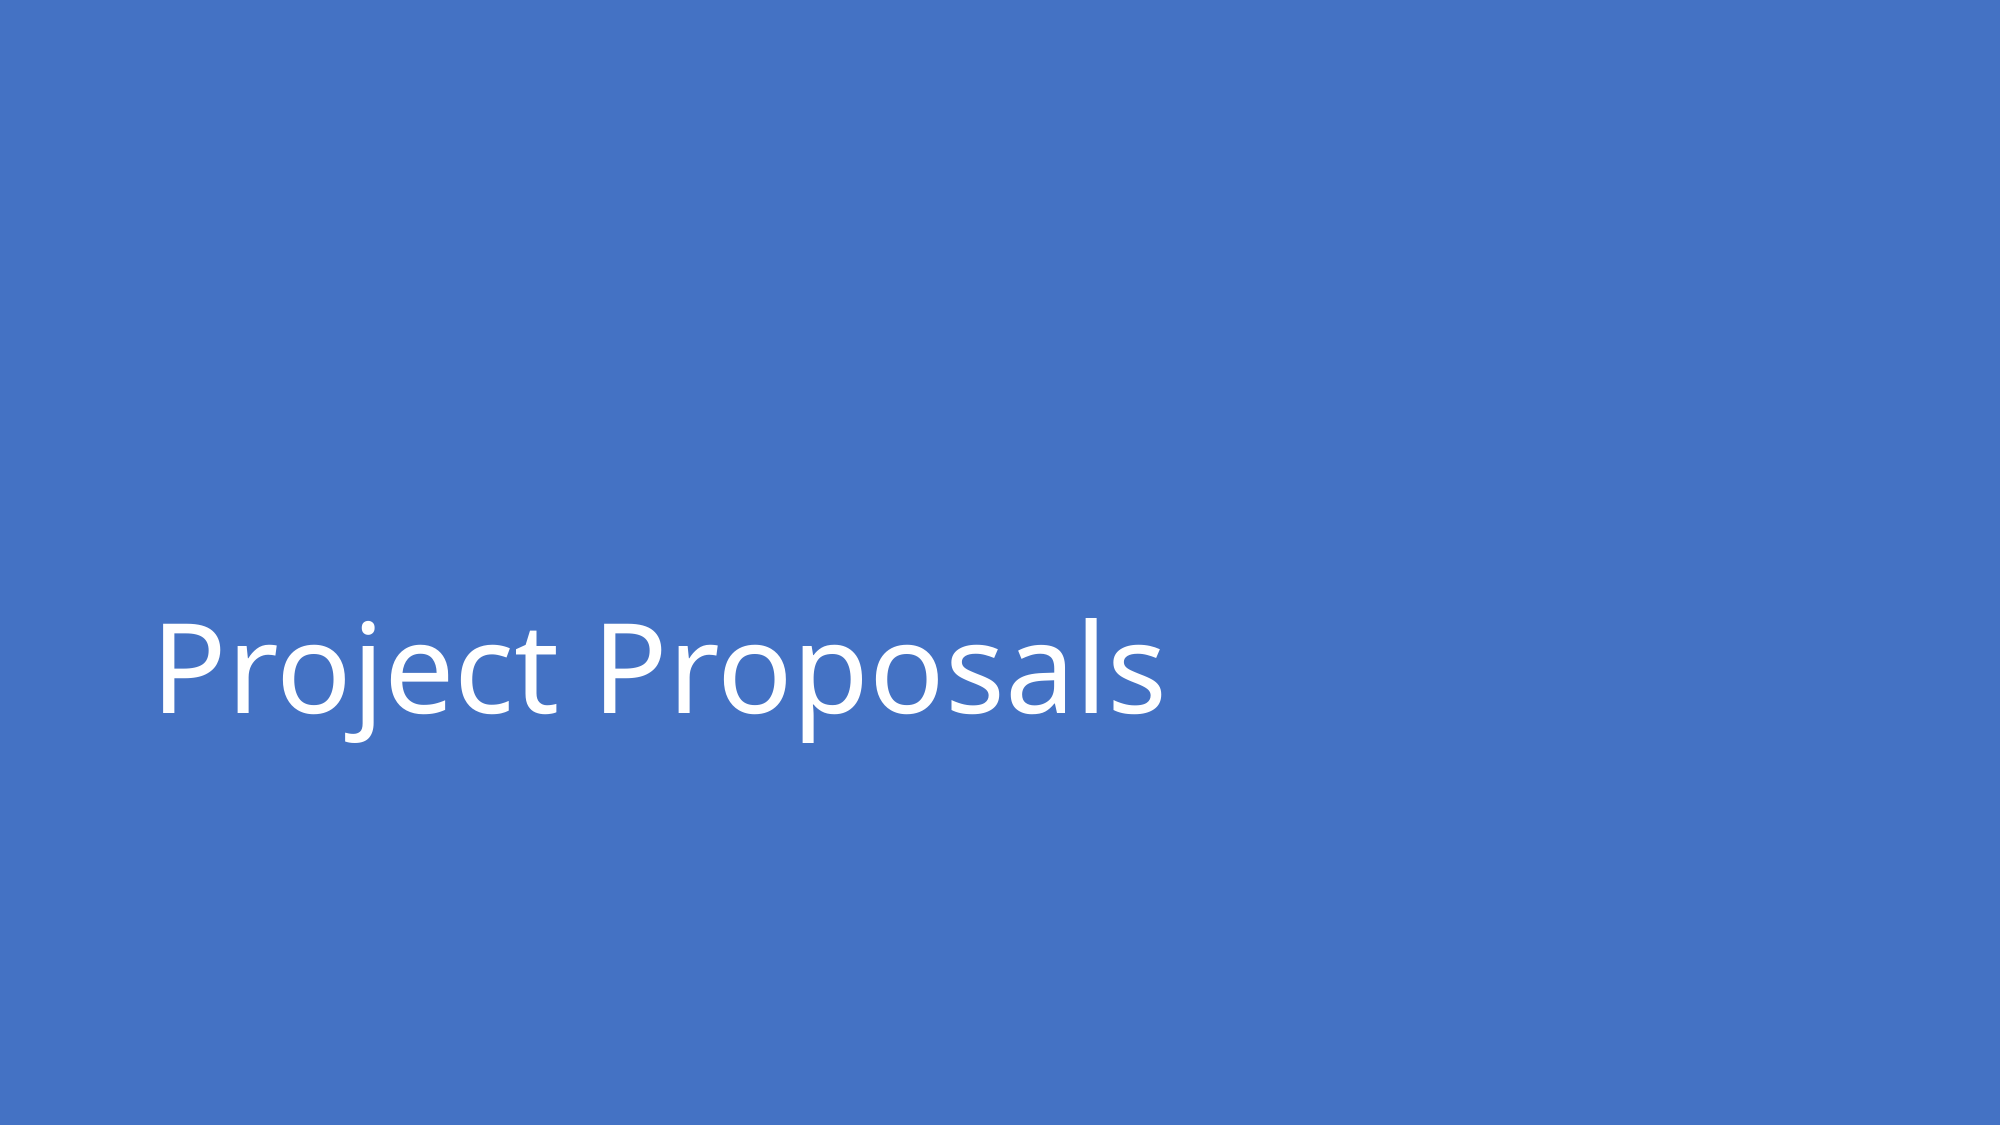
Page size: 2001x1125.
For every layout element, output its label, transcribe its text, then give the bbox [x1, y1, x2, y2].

title Project Proposals [136, 280, 1862, 749]
